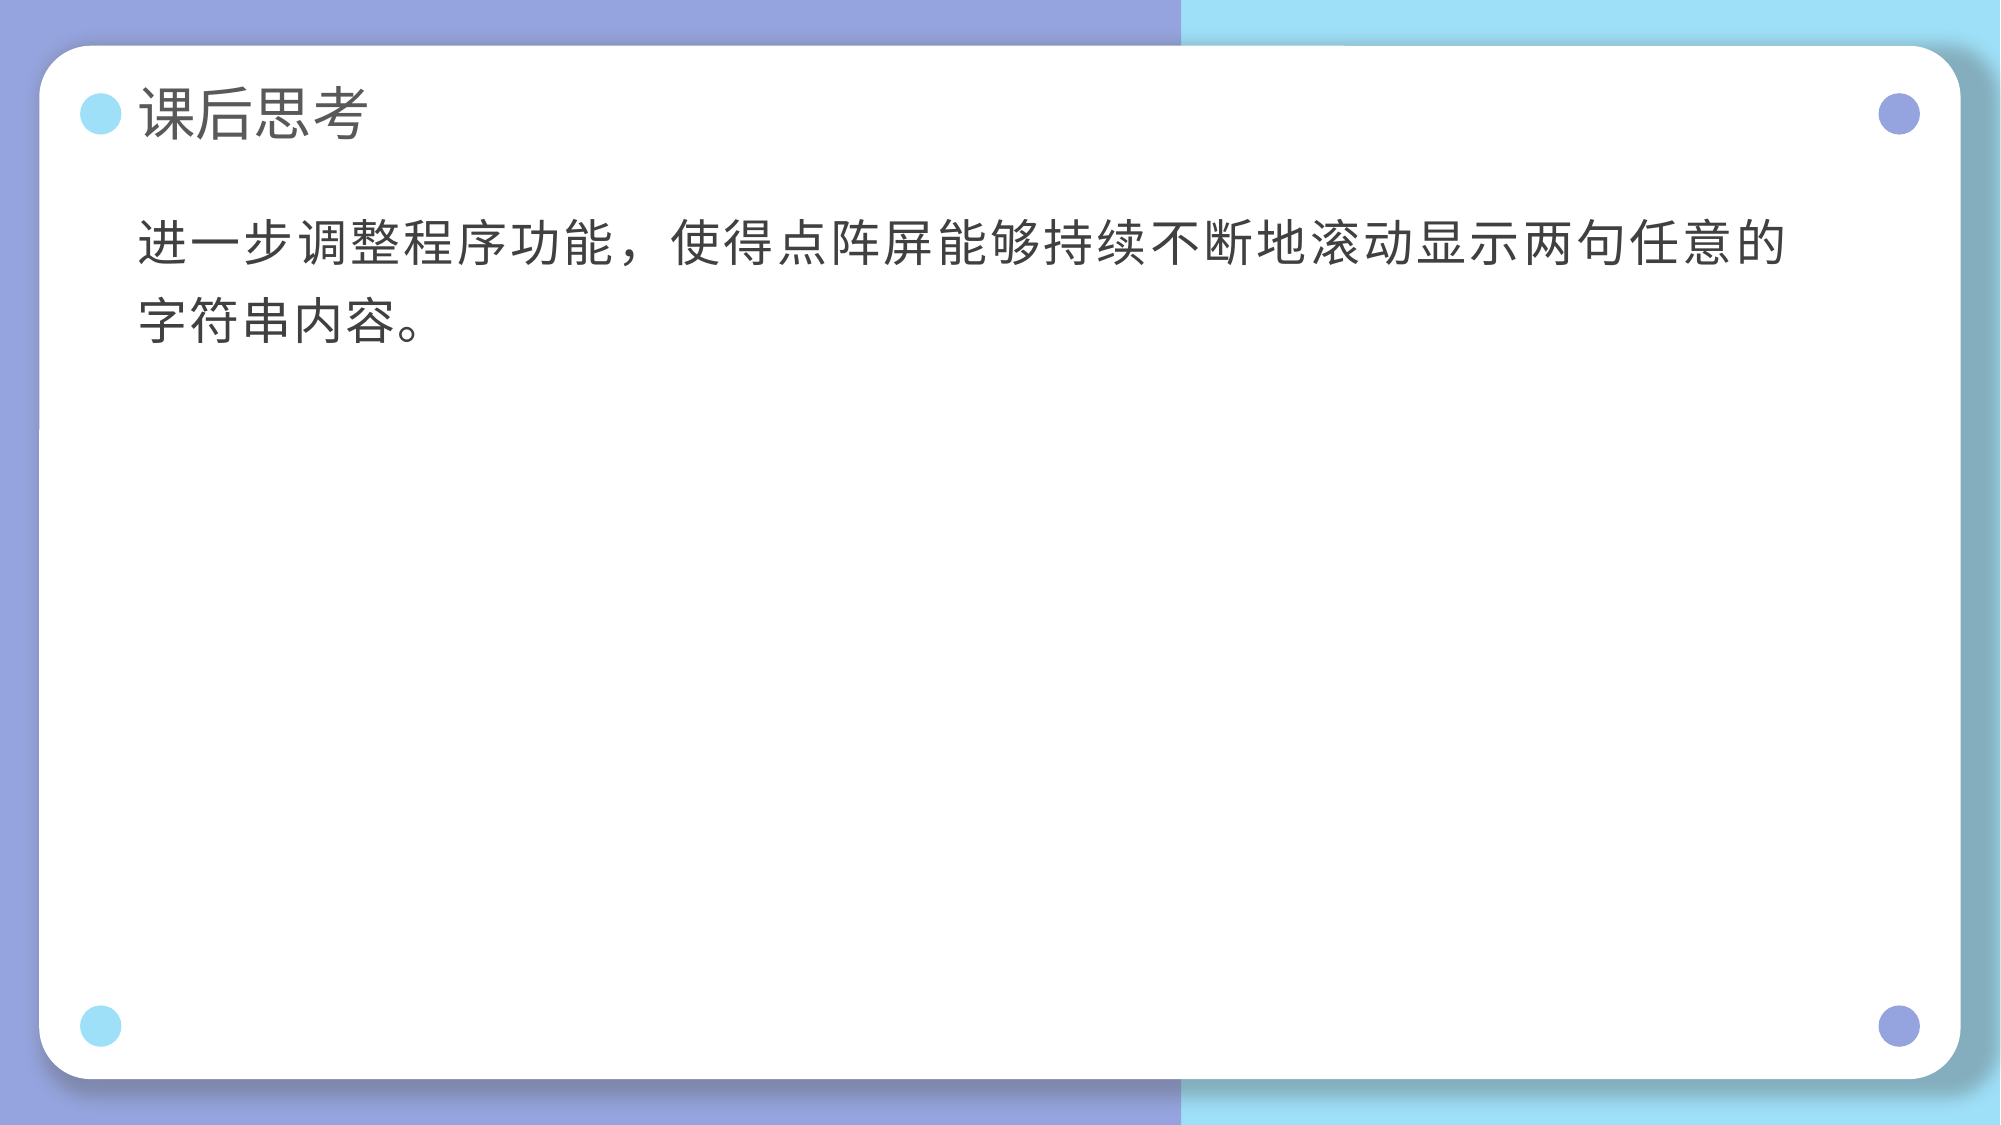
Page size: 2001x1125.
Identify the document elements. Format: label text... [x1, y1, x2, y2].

title 课后思考 [137, 77, 976, 157]
list 进一步调整程序功能，使得点阵屏能够持续不断地滚动显示两句任意的字符串内容。 [137, 185, 1789, 369]
